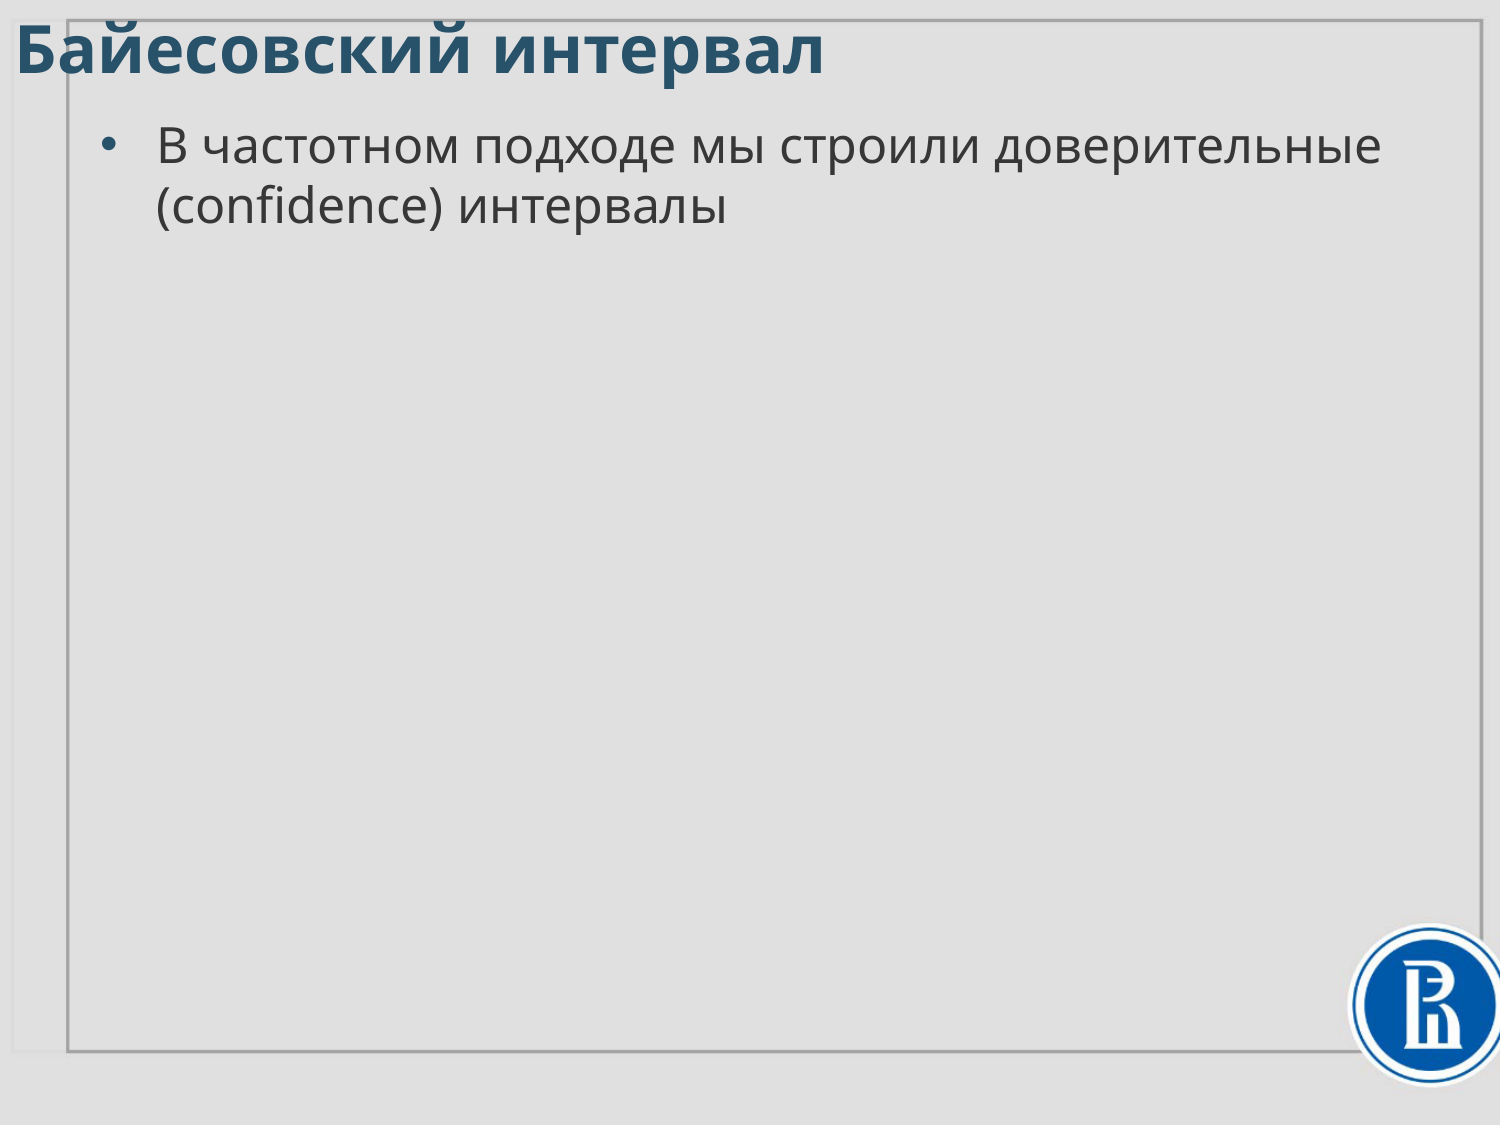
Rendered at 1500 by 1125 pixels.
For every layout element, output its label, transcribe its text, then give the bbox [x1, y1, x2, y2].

text_box Байесовский интервал [0, 0, 1500, 96]
picture [0, 96, 1500, 1125]
text_box В частотном подходе мы строили доверительные (confidence) интервалы [100, 113, 1400, 417]
